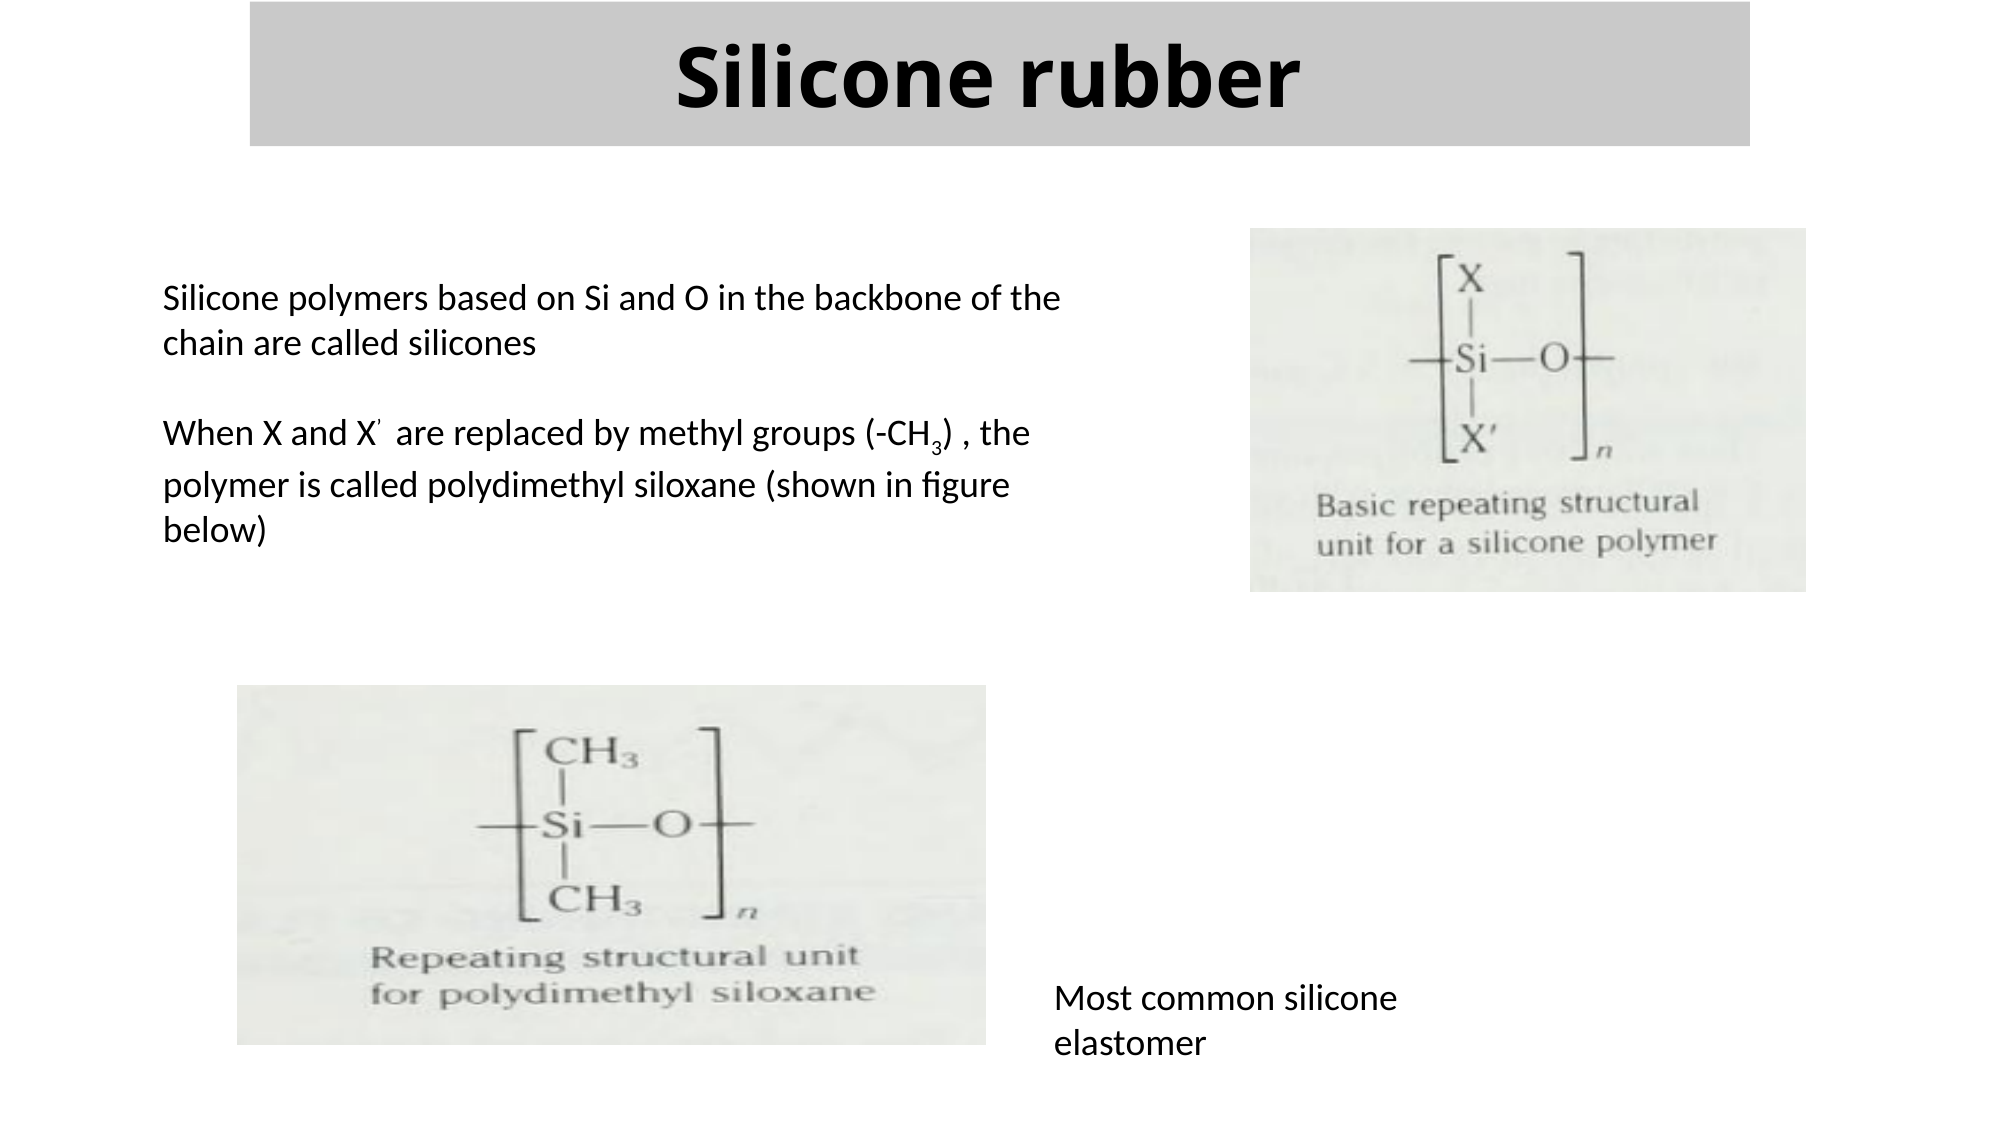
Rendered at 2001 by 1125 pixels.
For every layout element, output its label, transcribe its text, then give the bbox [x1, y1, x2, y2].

text_box Silicone polymers based on Si and O in the backbone of the chain are called silicones When X and X’ are replaced by methyl groups (-CH3) , the polymer is called polydimethyl siloxane (shown in figure below) [148, 265, 1086, 557]
picture [237, 685, 986, 1045]
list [1249, 228, 1806, 592]
text_box Most common silicone elastomer [1039, 966, 1490, 1071]
text_box Silicone rubber [249, 1, 1750, 147]
